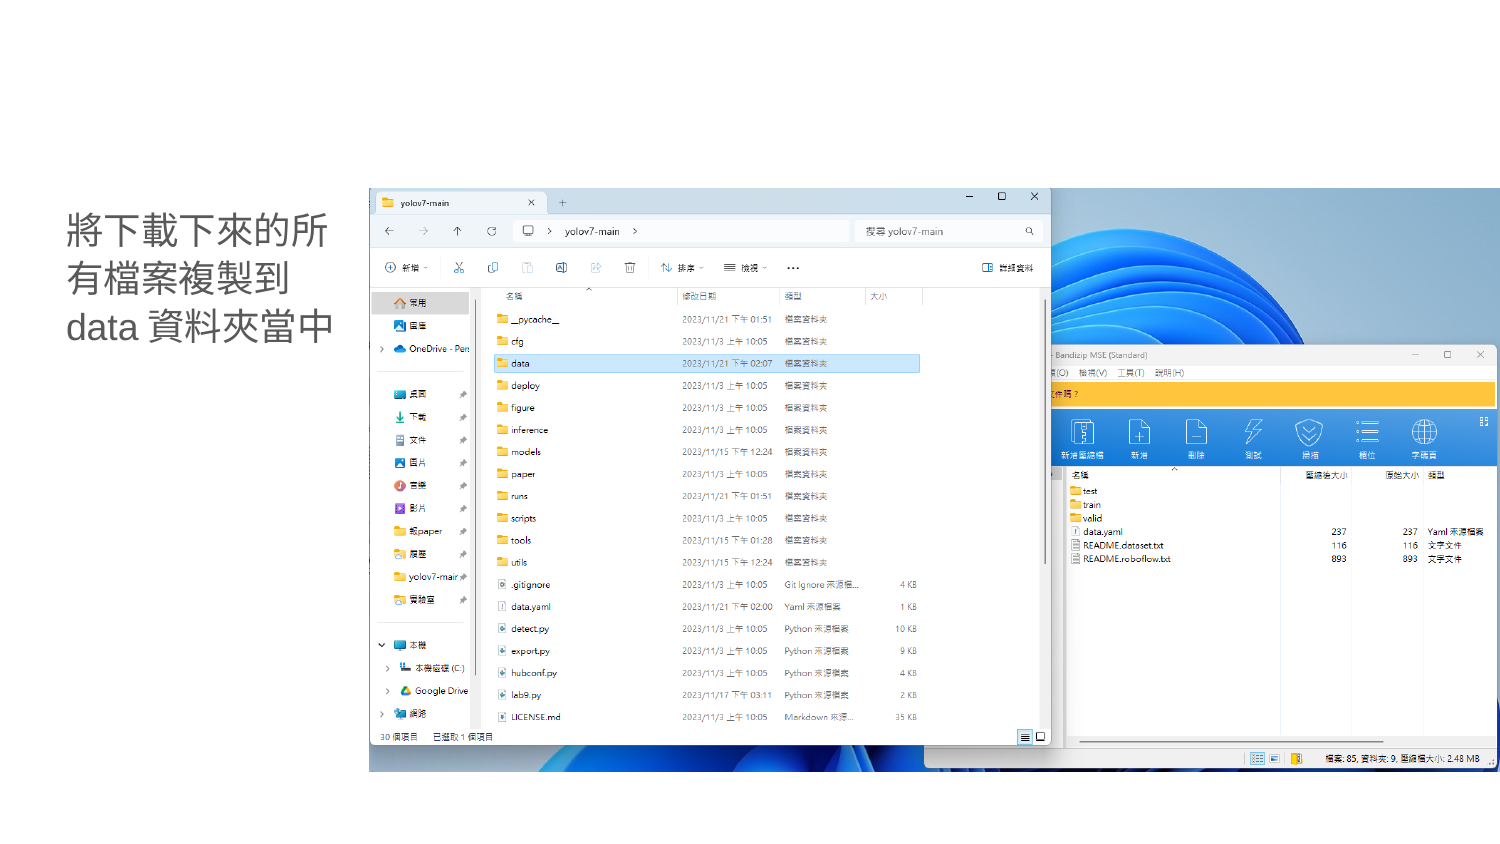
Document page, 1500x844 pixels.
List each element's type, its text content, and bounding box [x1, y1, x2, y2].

list 將下載下來的所有檔案複製到data資料夾當中 [51, 189, 367, 750]
picture [369, 188, 1500, 773]
